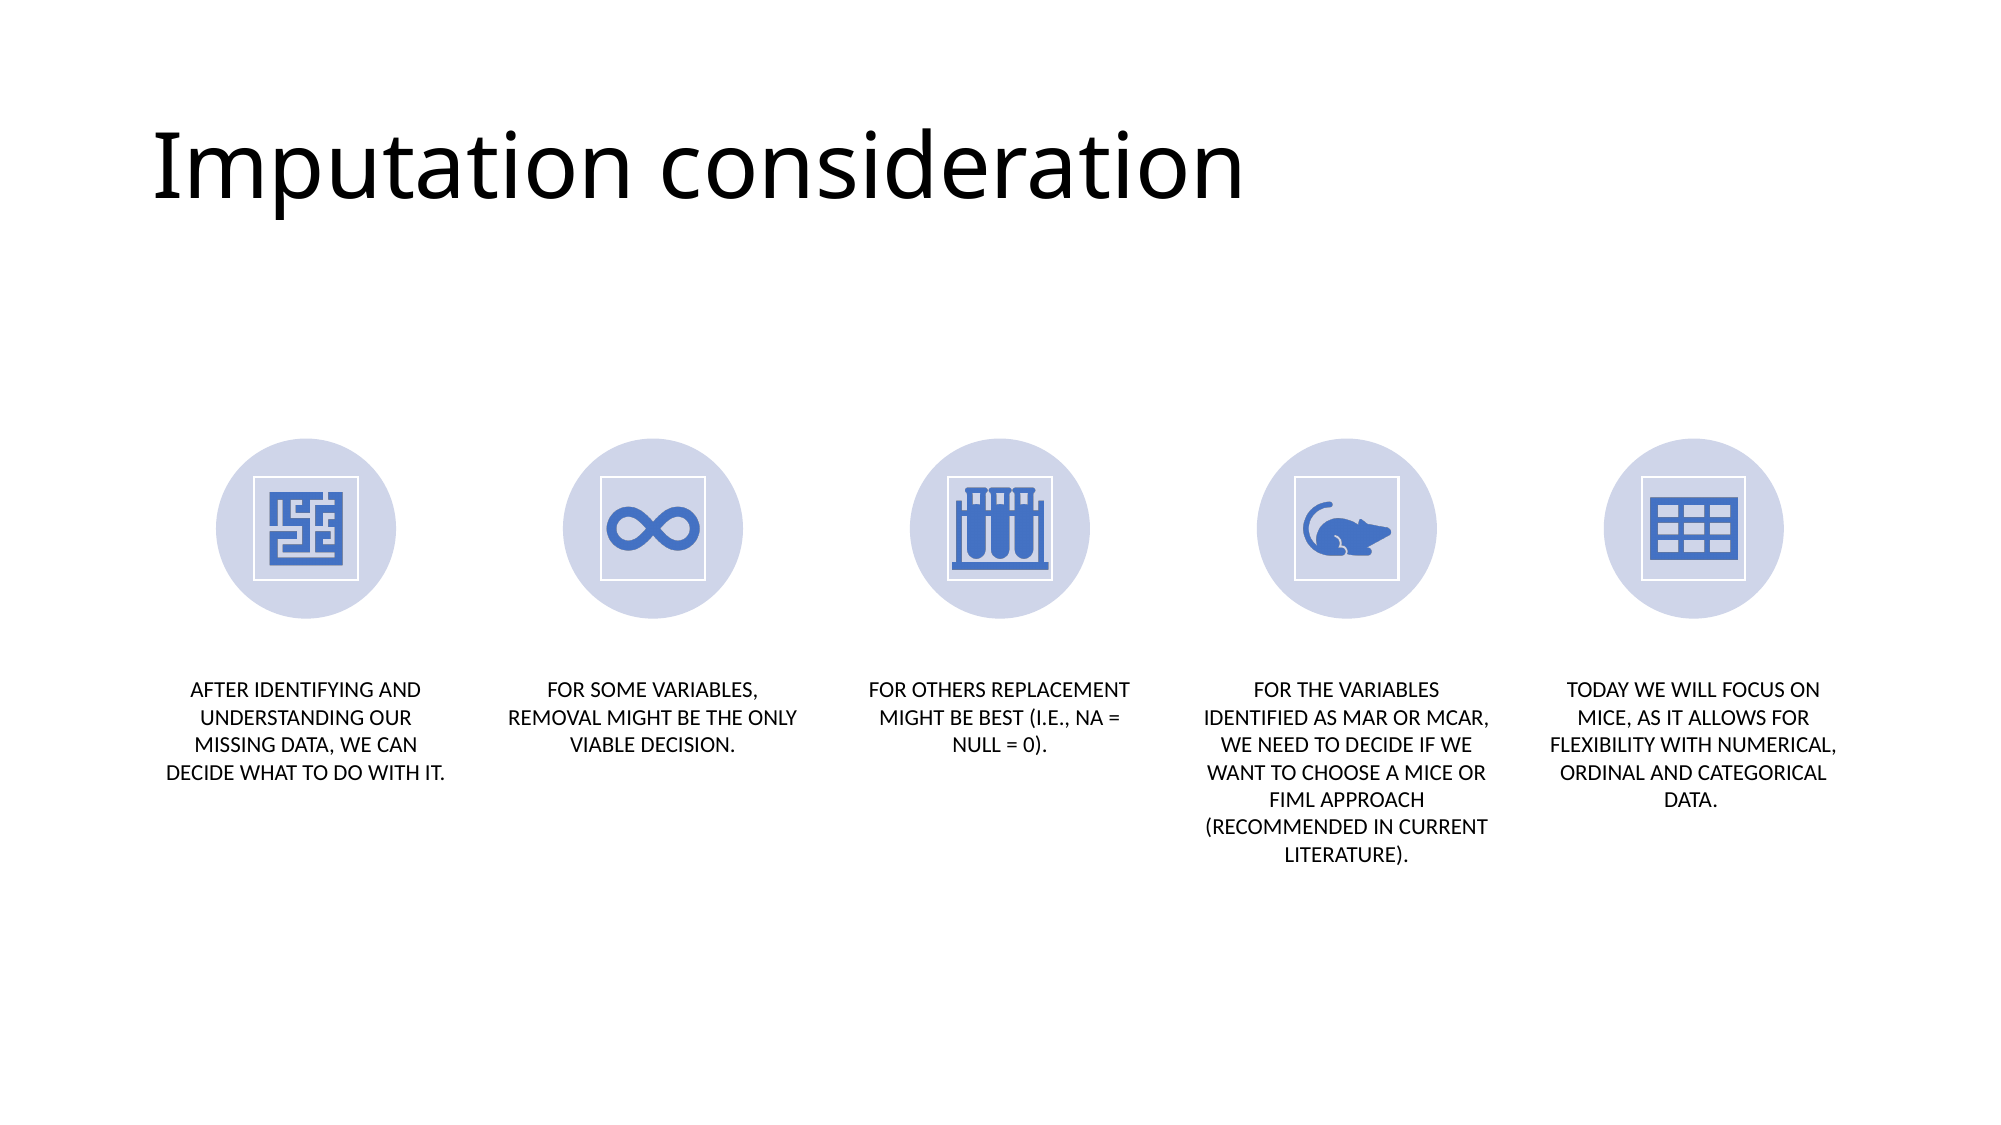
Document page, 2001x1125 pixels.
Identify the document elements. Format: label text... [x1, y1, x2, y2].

title Imputation consideration [137, 59, 1863, 278]
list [137, 299, 1863, 1014]
